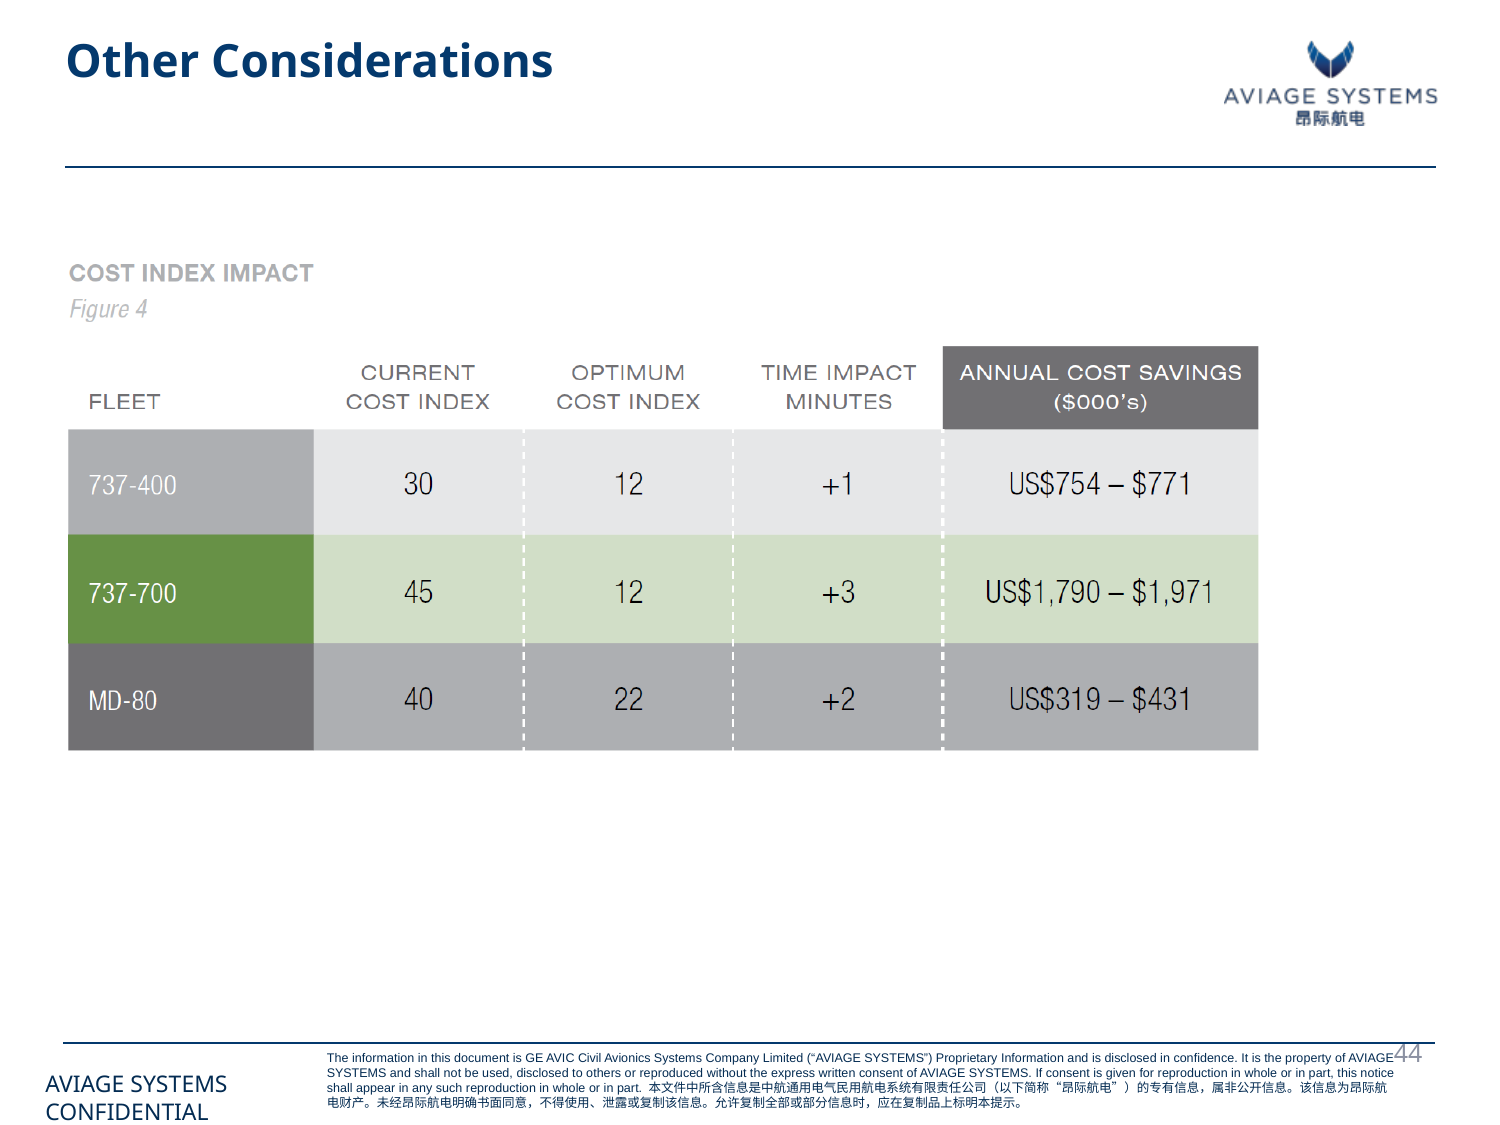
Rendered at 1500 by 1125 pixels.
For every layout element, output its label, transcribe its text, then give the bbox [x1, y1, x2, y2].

title Other Considerations [65, 40, 750, 161]
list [49, 249, 1273, 766]
picture [1224, 0, 1500, 126]
